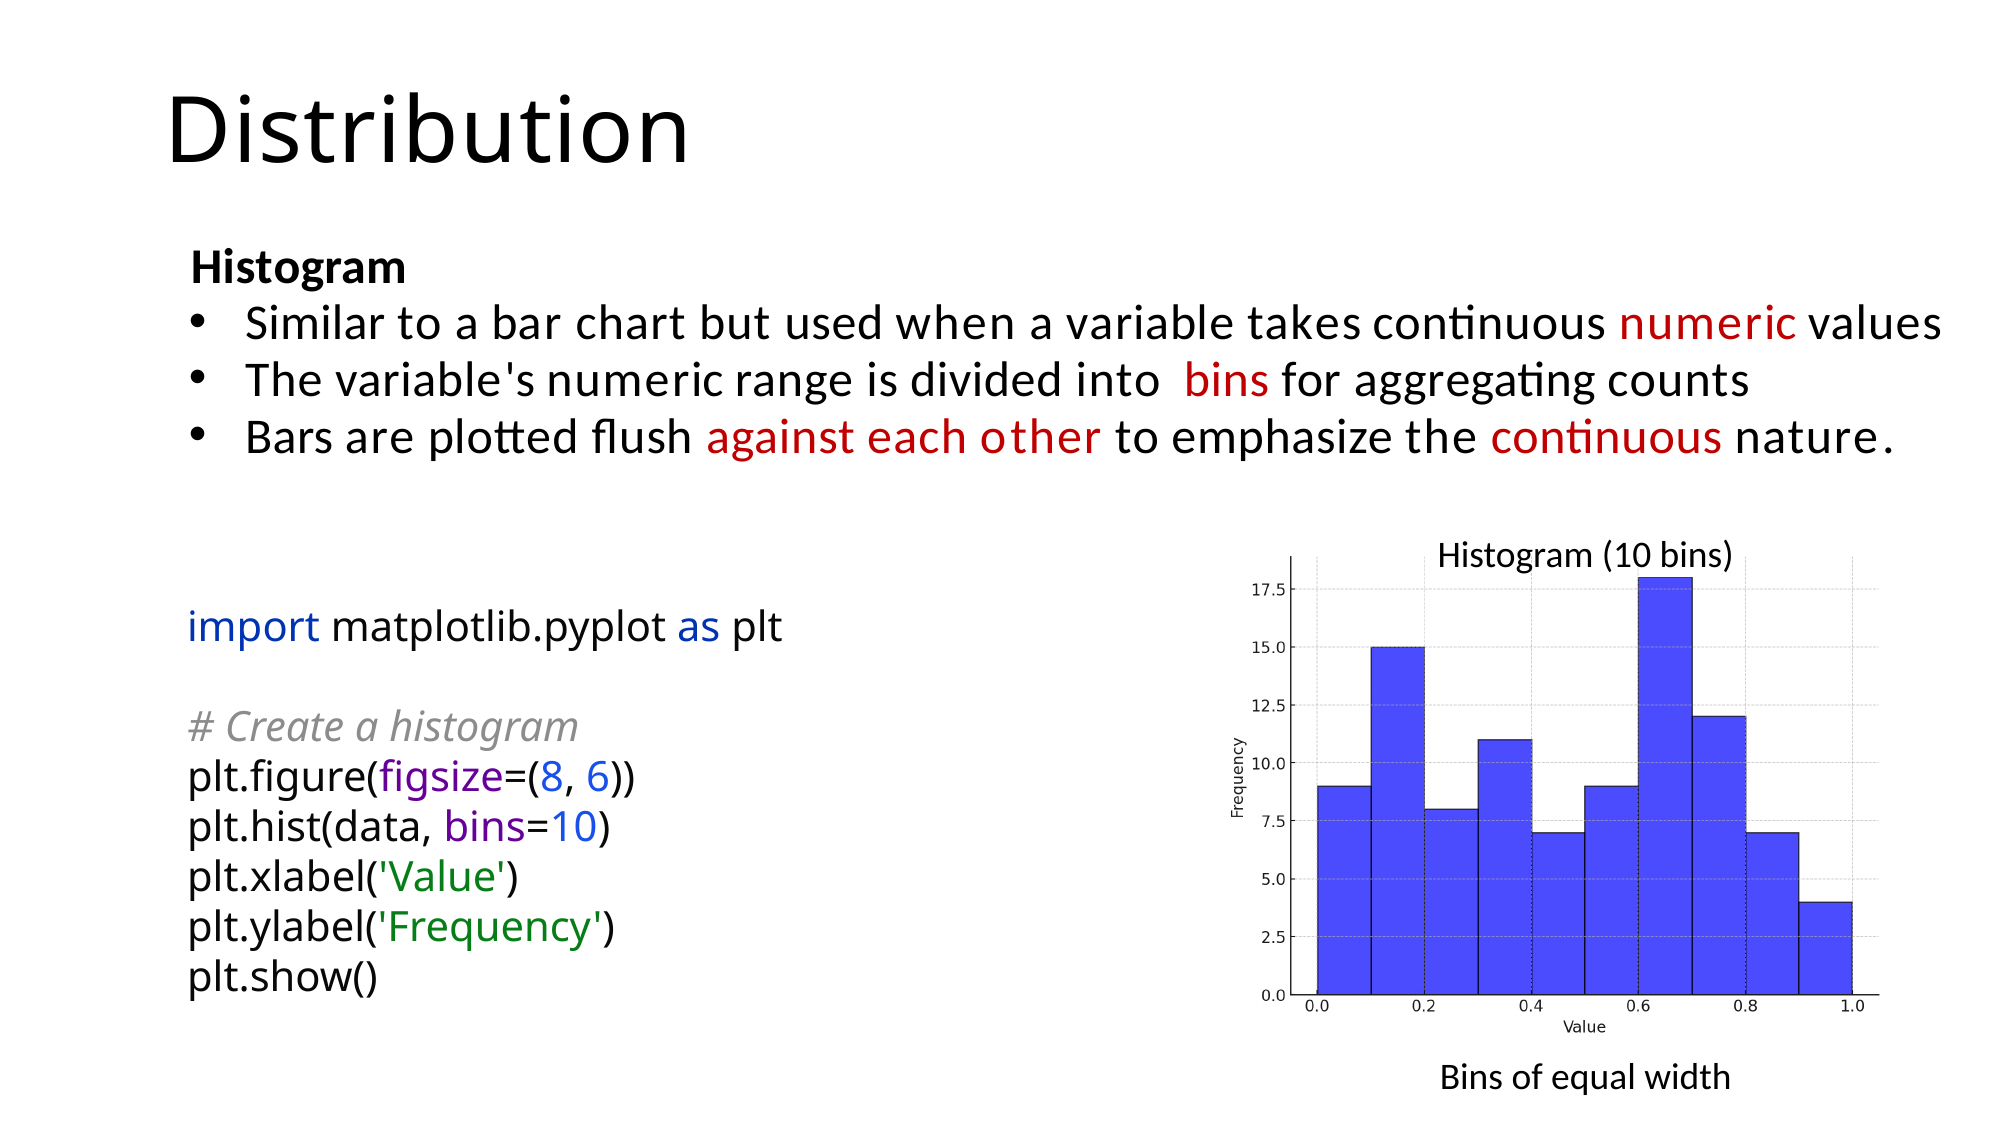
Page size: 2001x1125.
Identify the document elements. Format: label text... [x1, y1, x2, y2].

text_box Histogram Similar to a bar chart but used when a variable takes continuous numeric values The variable's numeric range is divided into bins for aggregating counts Bars are plotted flush against each other to emphasize the continuous nature. [186, 233, 1957, 464]
text_box Bins of equal width [1424, 1045, 1747, 1105]
title Distribution [162, 29, 1888, 220]
text_box import matplotlib.pyplot as plt # Create a histogram plt.figure(figsize=(8, 6)) plt.hist(data, bins=10) plt.xlabel('Value') plt.ylabel('Frequency') plt.show() [172, 592, 798, 1008]
picture [1220, 523, 1888, 1045]
